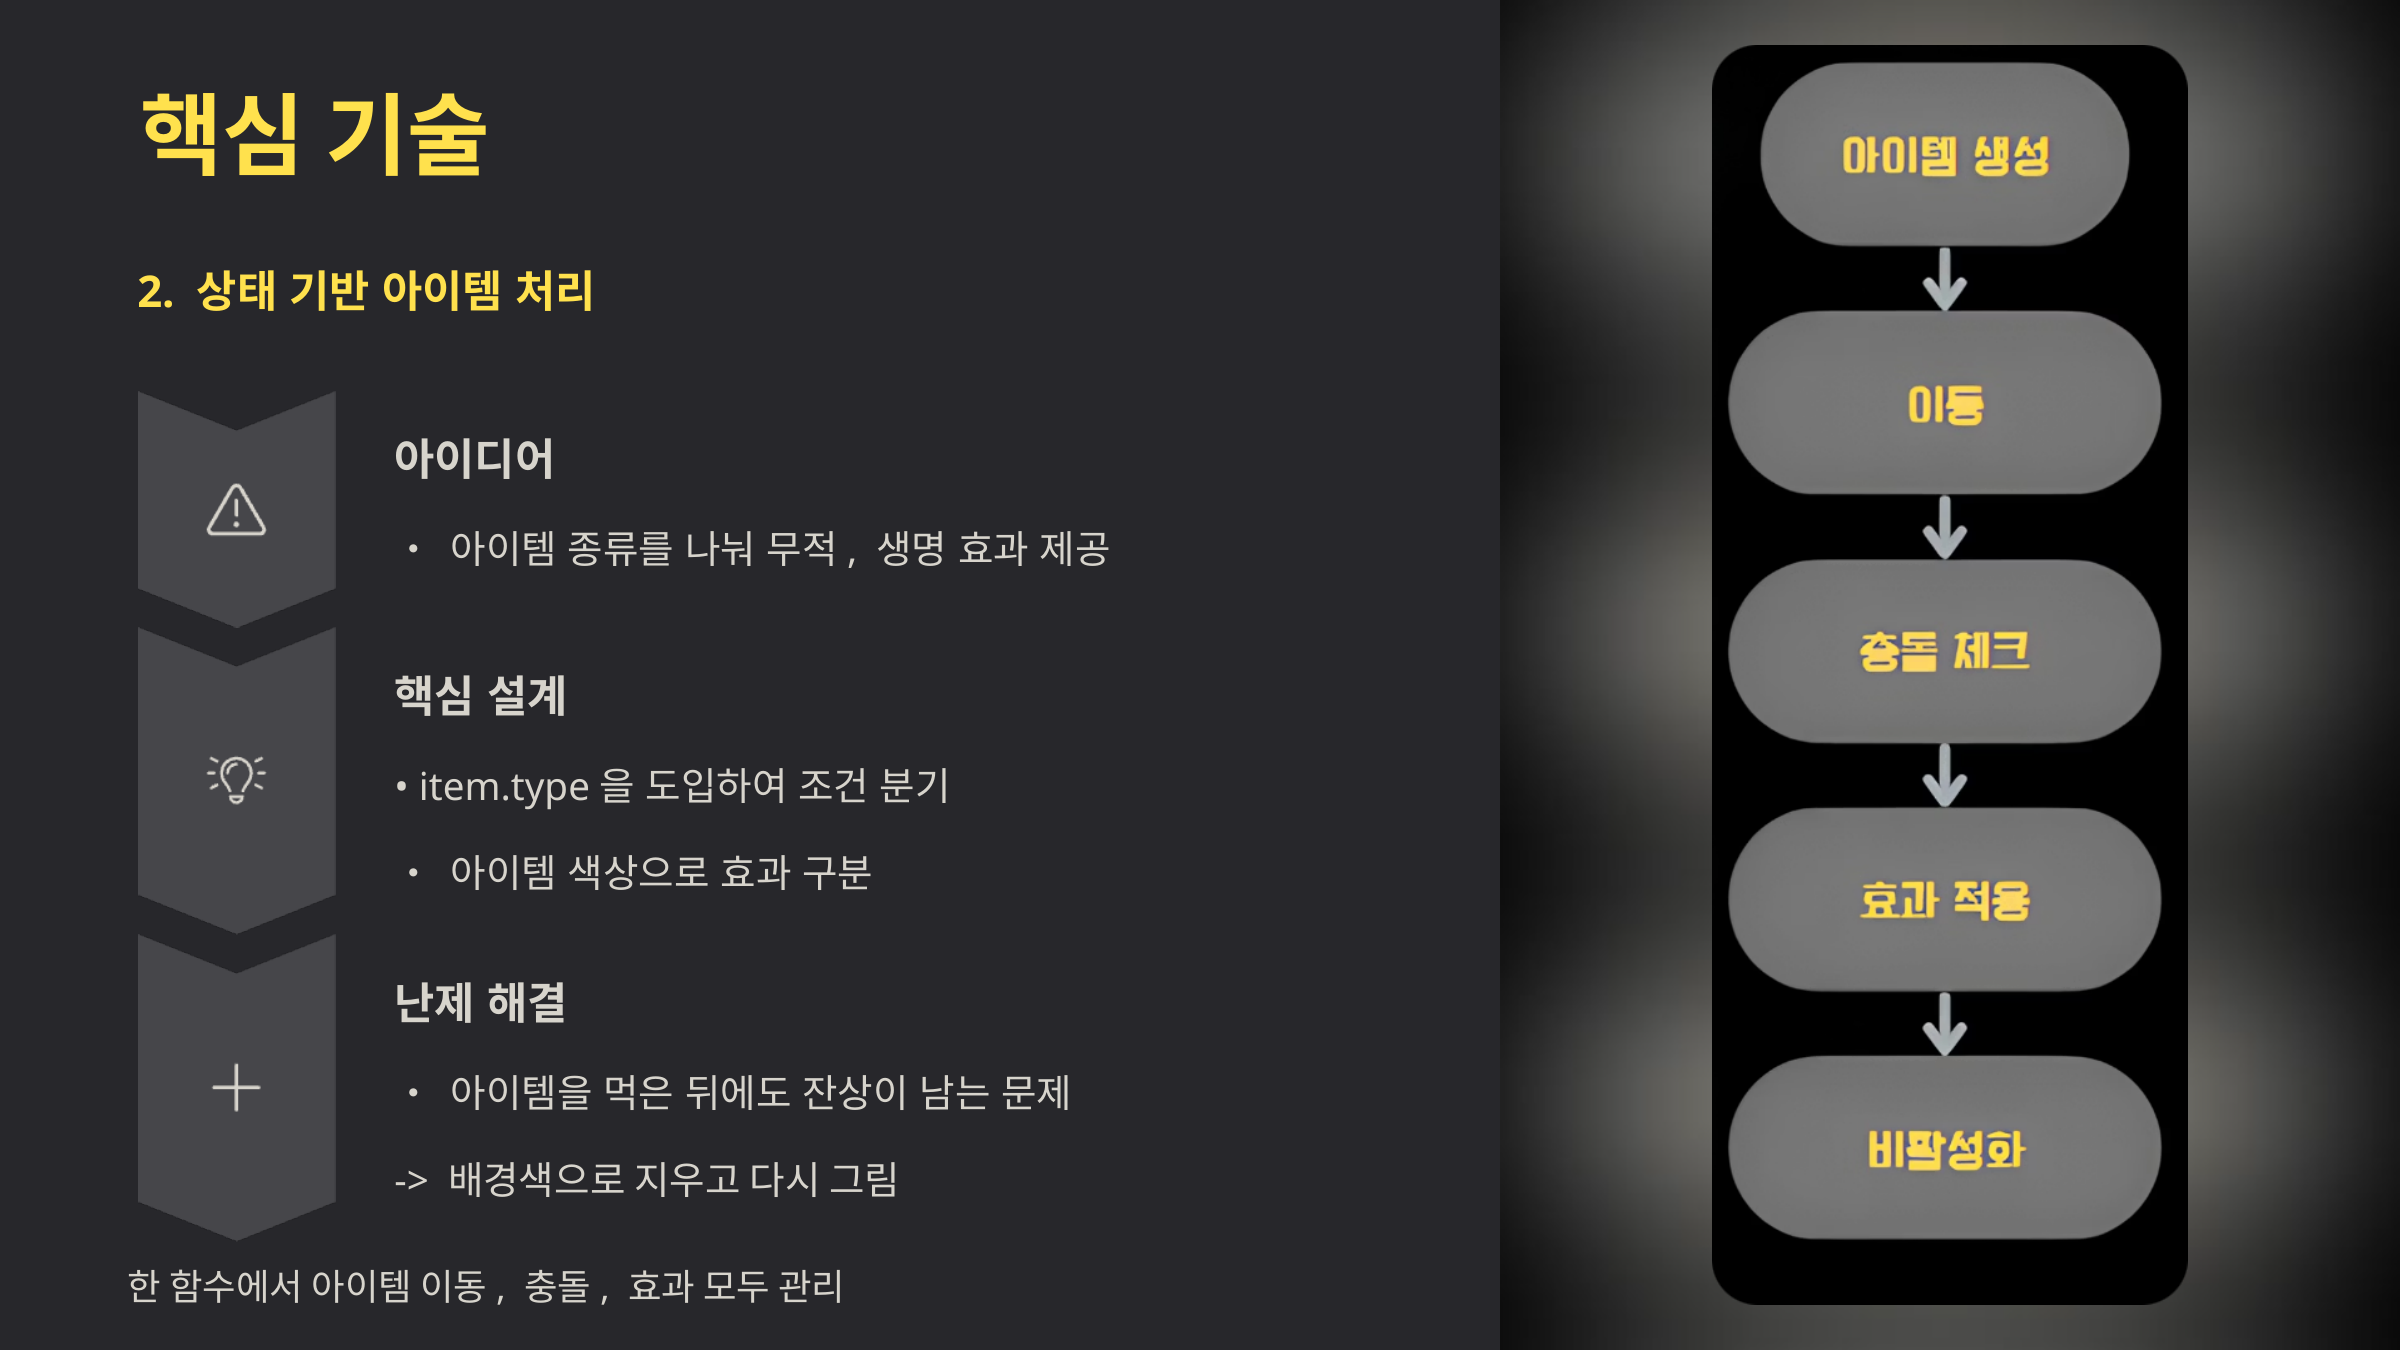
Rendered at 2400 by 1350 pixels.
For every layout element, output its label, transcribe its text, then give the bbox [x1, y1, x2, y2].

text_box 2. 상태 기반 아이템 처리 [137, 262, 636, 318]
text_box • item.type을 도입하여 조건 분기 [394, 745, 1499, 809]
text_box • 아이템 색상으로 효과 구분 [394, 832, 1499, 896]
text_box 한 함수에서 아이템 이동, 충돌, 효과 모두 관리 [127, 1249, 1373, 1309]
text_box 핵심 기술 [140, 77, 1017, 187]
text_box 아이디어 [394, 430, 833, 486]
text_box • 아이템을 먹은 뒤에도 잔상이 남는 문제 [394, 1052, 1499, 1116]
picture [1499, 0, 2400, 1350]
text_box -> 배경색으로 지우고 다시 그림 [394, 1139, 1499, 1203]
text_box 핵심 설계 [394, 667, 833, 722]
text_box • 아이템 종류를 나눠 무적, 생명 효과 제공 [394, 508, 1499, 572]
text_box 난제 해결 [394, 974, 833, 1030]
picture [137, 391, 336, 1243]
